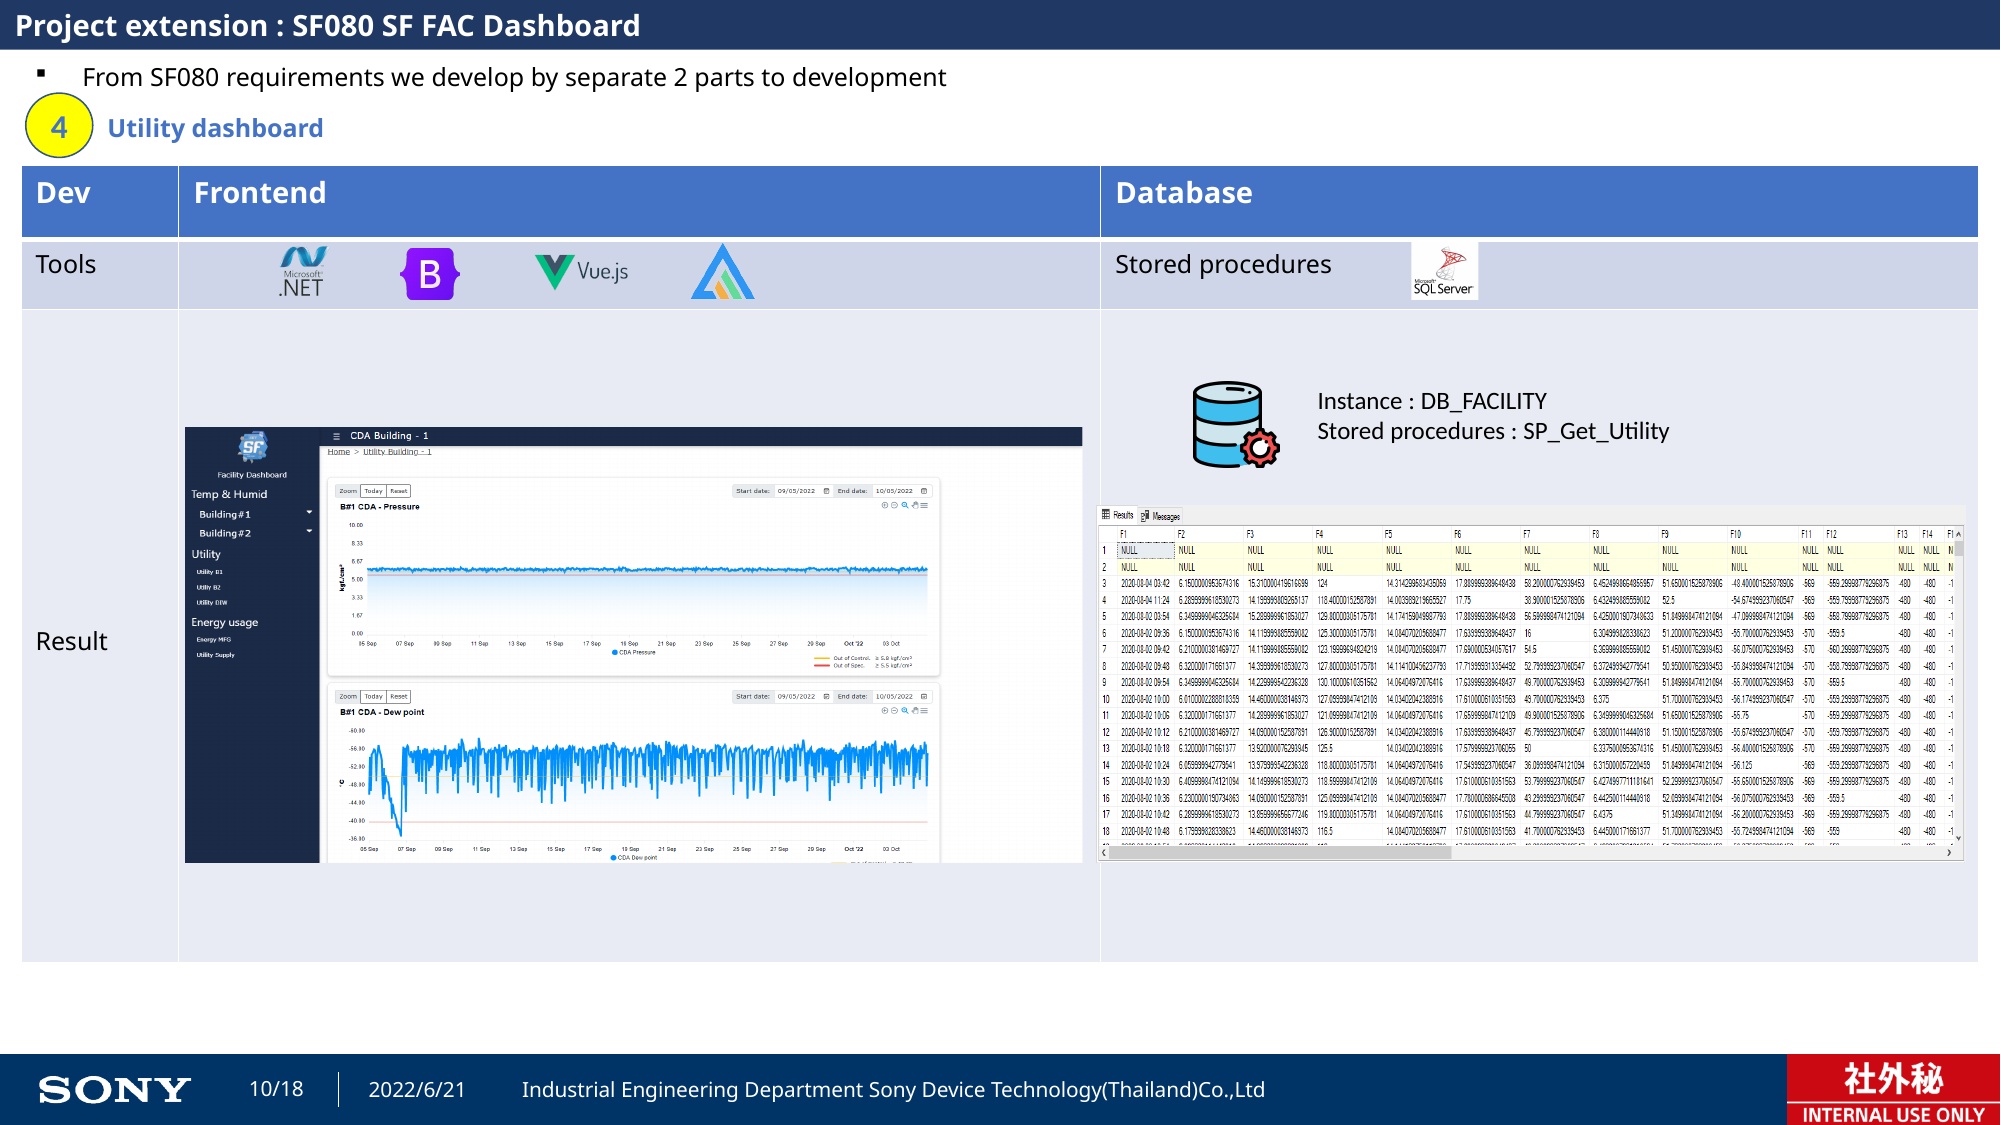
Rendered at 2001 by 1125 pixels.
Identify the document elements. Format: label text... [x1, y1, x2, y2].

table_cell [1101, 310, 1978, 962]
table_cell Tools [22, 242, 178, 309]
table_header Database [1101, 166, 1978, 237]
table_cell Stored procedures [1101, 242, 1978, 309]
text_box Utility dashboard [92, 105, 2000, 150]
table_cell [179, 242, 680, 309]
table_cell [765, 242, 1100, 309]
table_header Frontend [179, 166, 1100, 237]
picture [1193, 381, 1280, 468]
picture [1411, 242, 1479, 300]
table_header Dev [22, 166, 178, 237]
table_cell [179, 310, 1100, 962]
picture [400, 248, 461, 300]
text_box Project extension : SF080 SF FAC Dashboard [0, 0, 2000, 51]
picture [1787, 1054, 2000, 1125]
picture [185, 427, 1083, 863]
picture [527, 238, 634, 303]
picture [29, 1069, 202, 1113]
text_box 4 [24, 92, 94, 159]
picture [1095, 505, 1966, 863]
table_cell Result [22, 310, 178, 962]
picture [680, 228, 765, 313]
text_box Instance : DB_FACILITY Stored procedures : SP_Get_Utility [1302, 376, 1918, 452]
text_box From SF080 requirements we develop by separate 2 parts to development [20, 54, 1980, 99]
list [276, 242, 333, 300]
